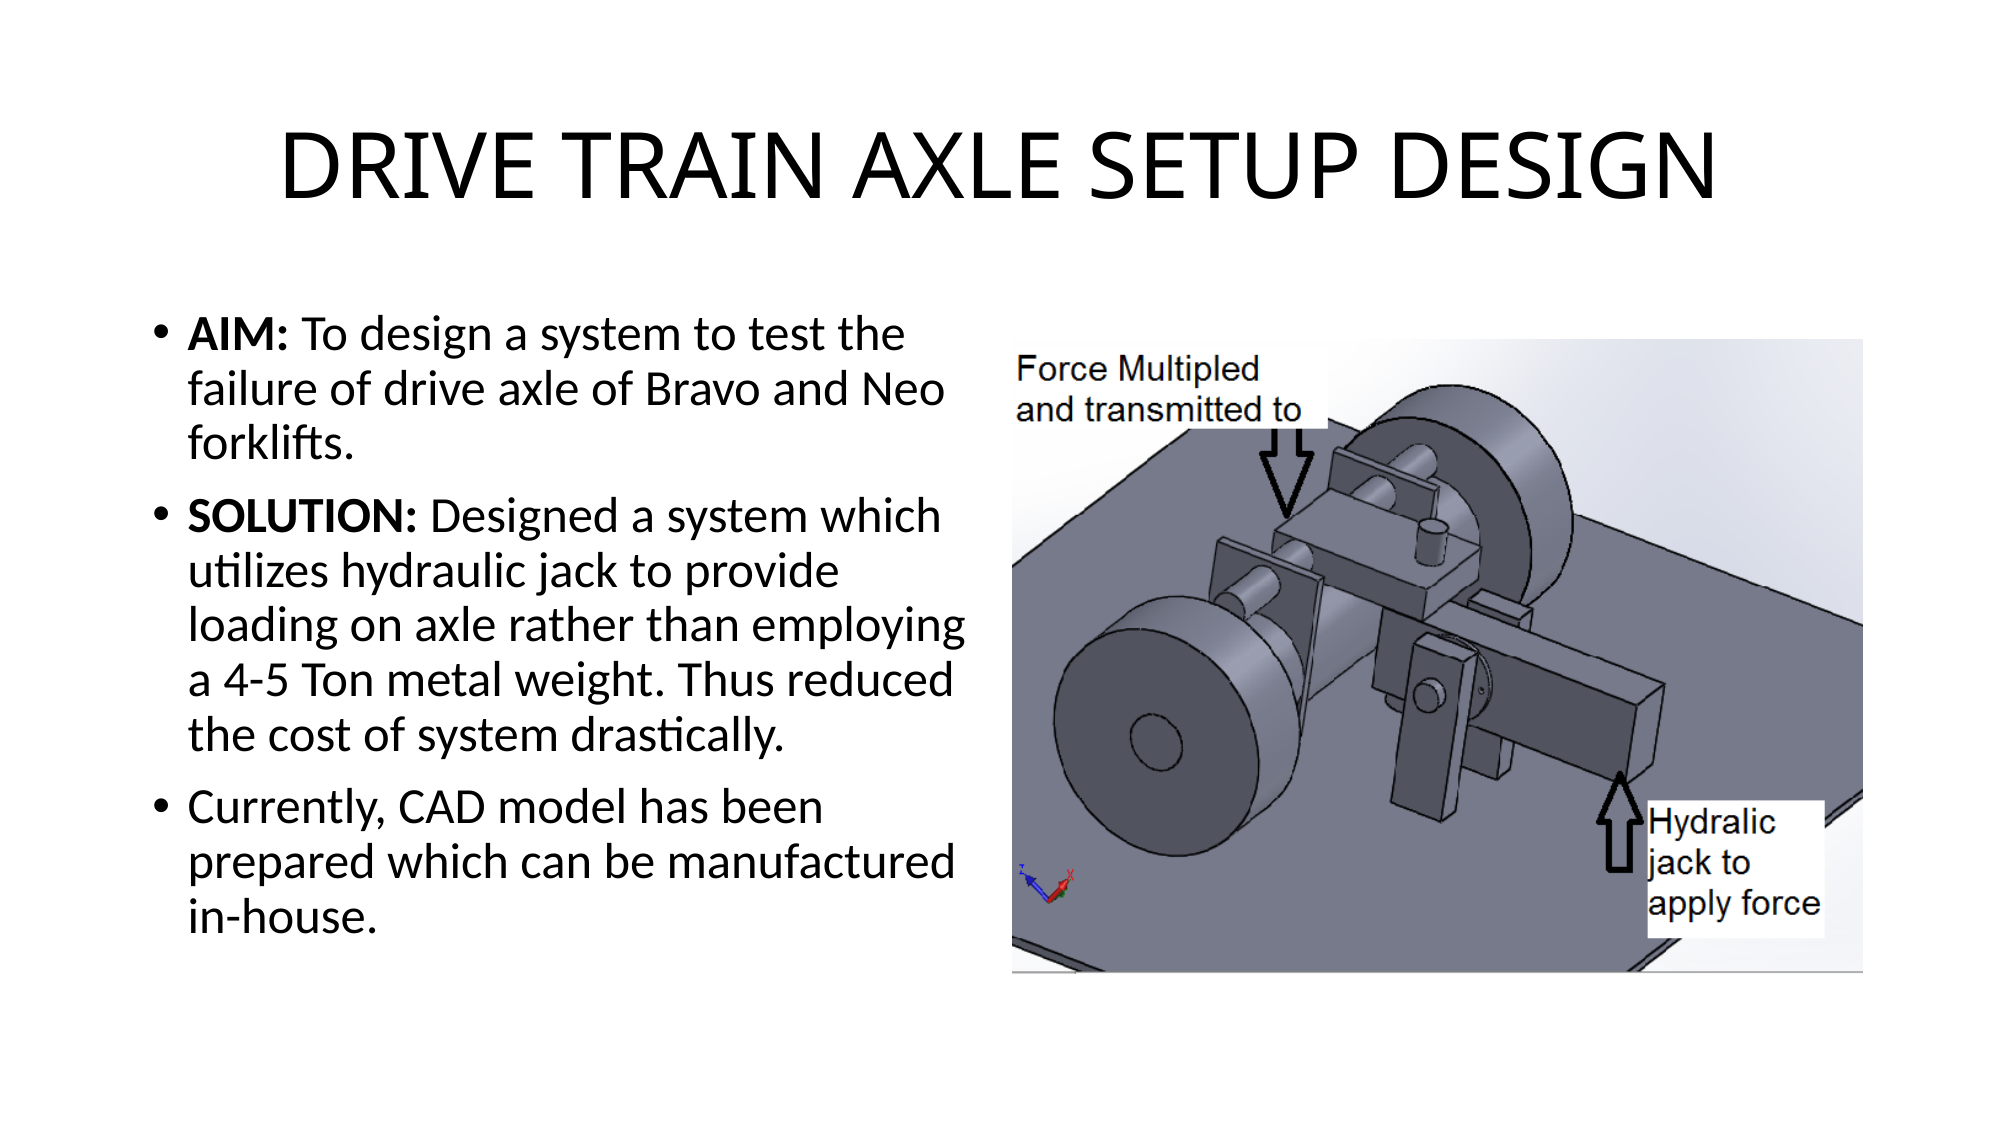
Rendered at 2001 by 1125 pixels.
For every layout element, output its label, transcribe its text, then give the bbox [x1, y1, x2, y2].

list AIM: To design a system to test the failure of drive axle of Bravo and Neo forklifts. SOLUTION: Designed a system which utilizes hydraulic jack to provide loading on axle rather than employing a 4-5 Ton metal weight. Thus reduced the cost of system drastically. Currently, CAD model has been prepared which can be manufactured in-house. [137, 299, 988, 1014]
title DRIVE TRAIN AXLE SETUP DESIGN [137, 59, 1863, 278]
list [1012, 339, 1863, 974]
